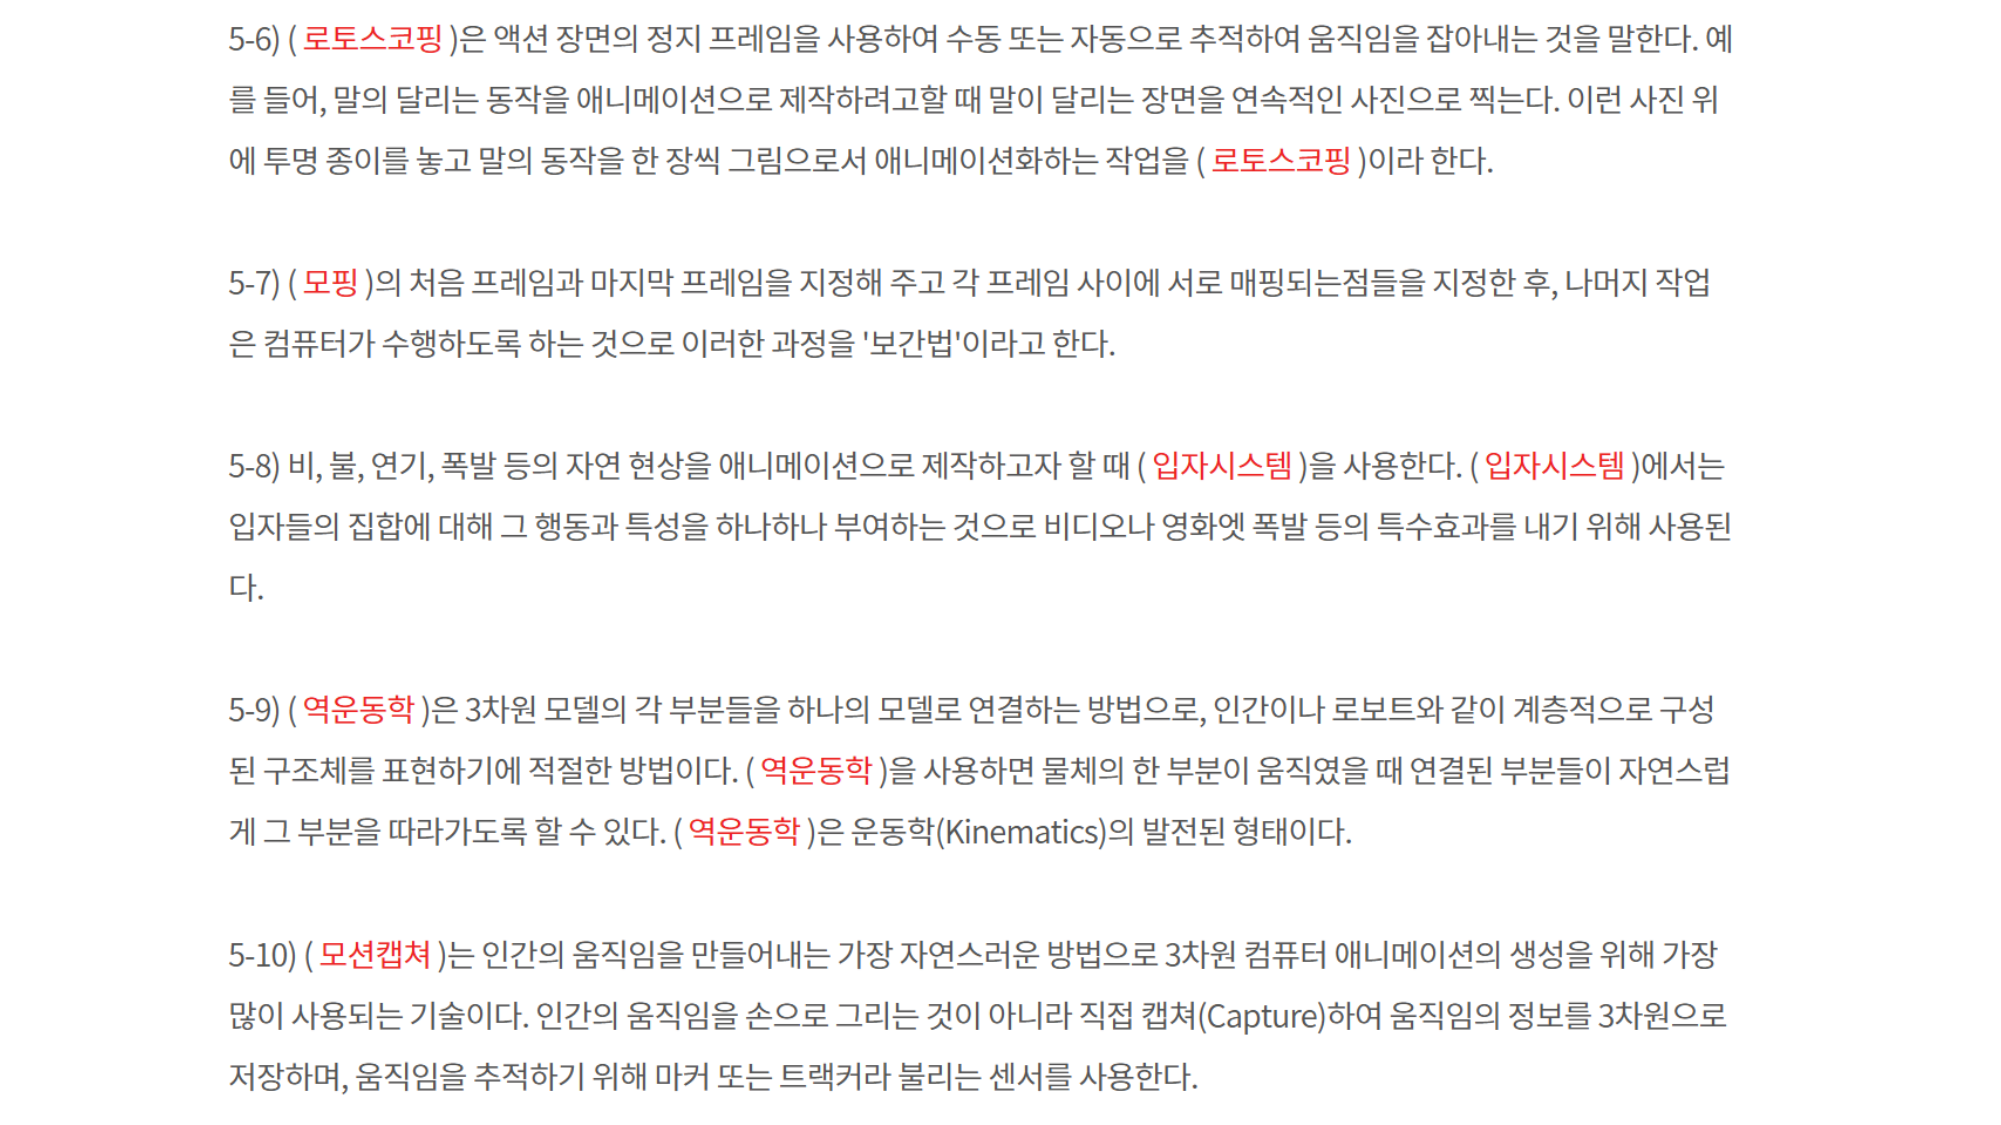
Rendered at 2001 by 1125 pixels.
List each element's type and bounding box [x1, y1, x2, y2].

picture [199, 0, 1801, 1125]
